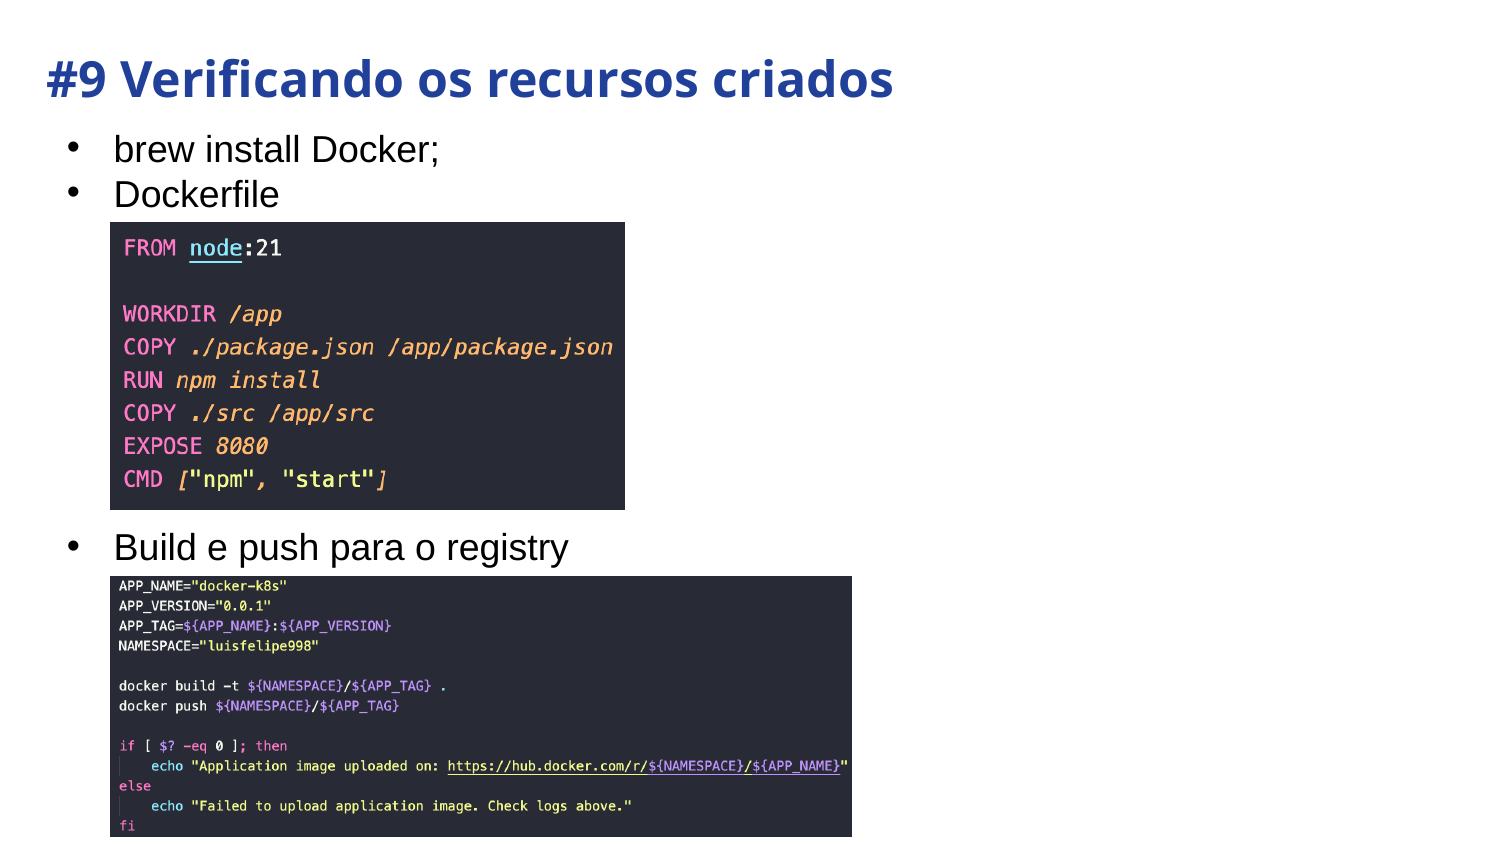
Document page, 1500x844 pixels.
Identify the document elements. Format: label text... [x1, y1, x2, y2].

text_box brew install Docker; Dockerfile [52, 117, 553, 222]
text_box Build e push para o registry [52, 515, 663, 576]
text_box #9 Verificando os recursos criados [31, 32, 1479, 150]
picture [109, 221, 626, 510]
picture [109, 576, 852, 837]
